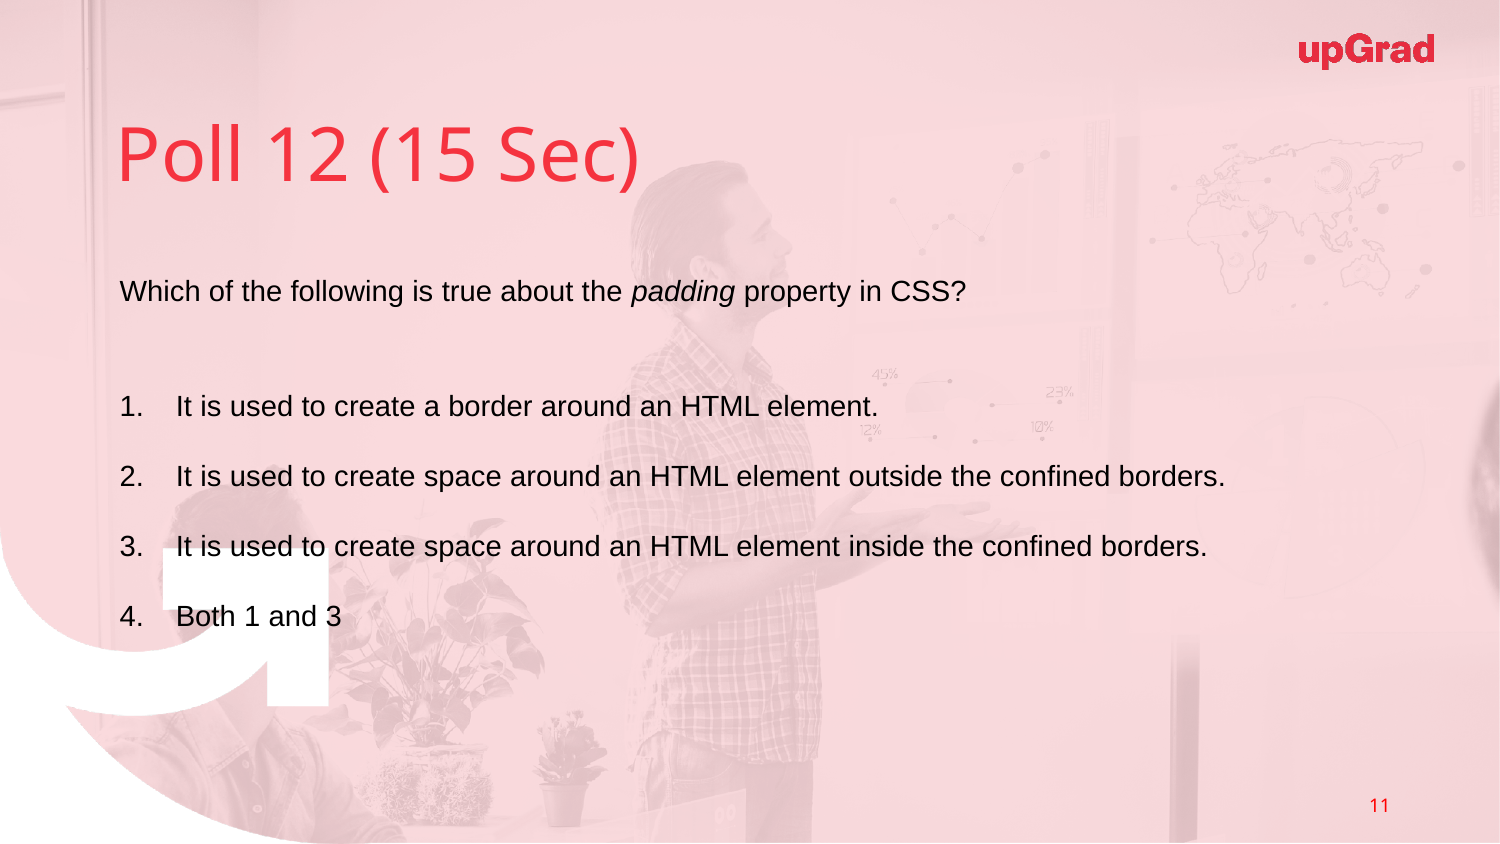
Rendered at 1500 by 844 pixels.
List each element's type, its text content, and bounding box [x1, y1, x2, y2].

text_box Which of the following is true about the padding property in CSS? It is used to create a border around an HTML element. It is used to create space around an HTML element outside the confined borders. It is used to create space around an HTML element inside the confined borders. Both 1 and 3 [104, 265, 1324, 692]
text_box [0, 0, 1500, 844]
text_box Poll 12 (15 Sec) [104, 48, 1006, 265]
text_box 11 [1068, 782, 1406, 828]
picture [1299, 33, 1434, 70]
